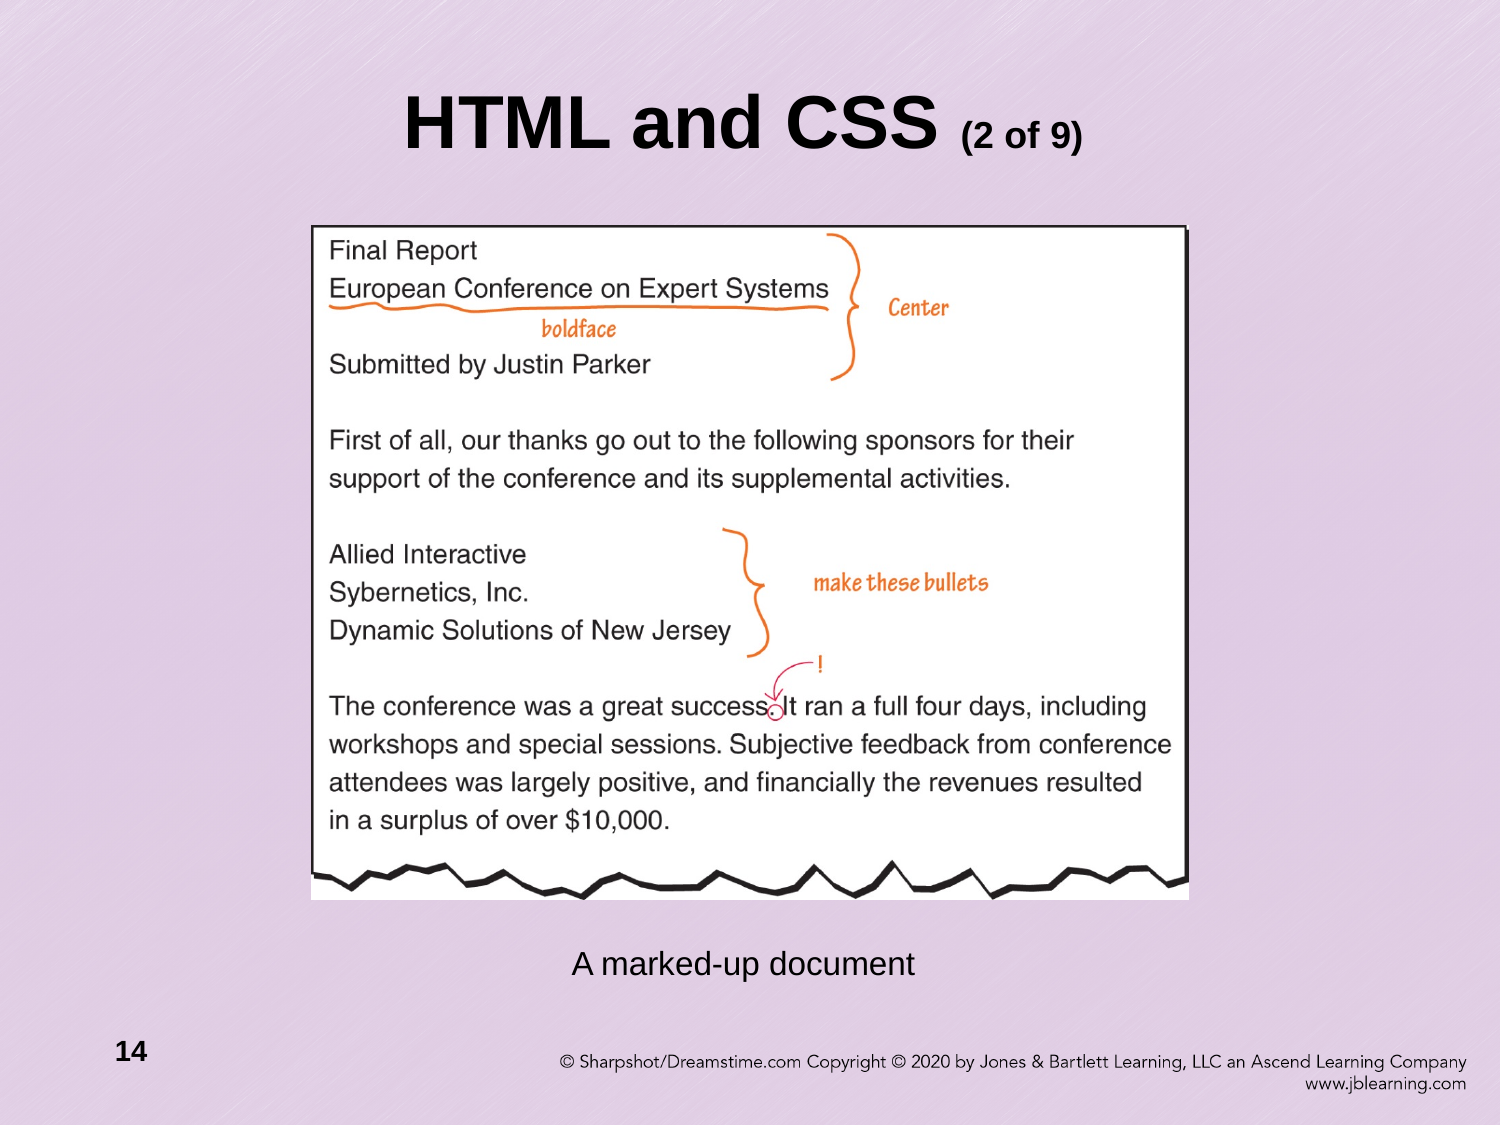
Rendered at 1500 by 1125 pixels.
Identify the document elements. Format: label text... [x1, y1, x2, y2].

text_box A marked-up document [556, 934, 931, 989]
title HTML and CSS (2 of 9) [50, 50, 1438, 188]
slide_number 14 [99, 1024, 438, 1078]
picture [0, 0, 1500, 1125]
